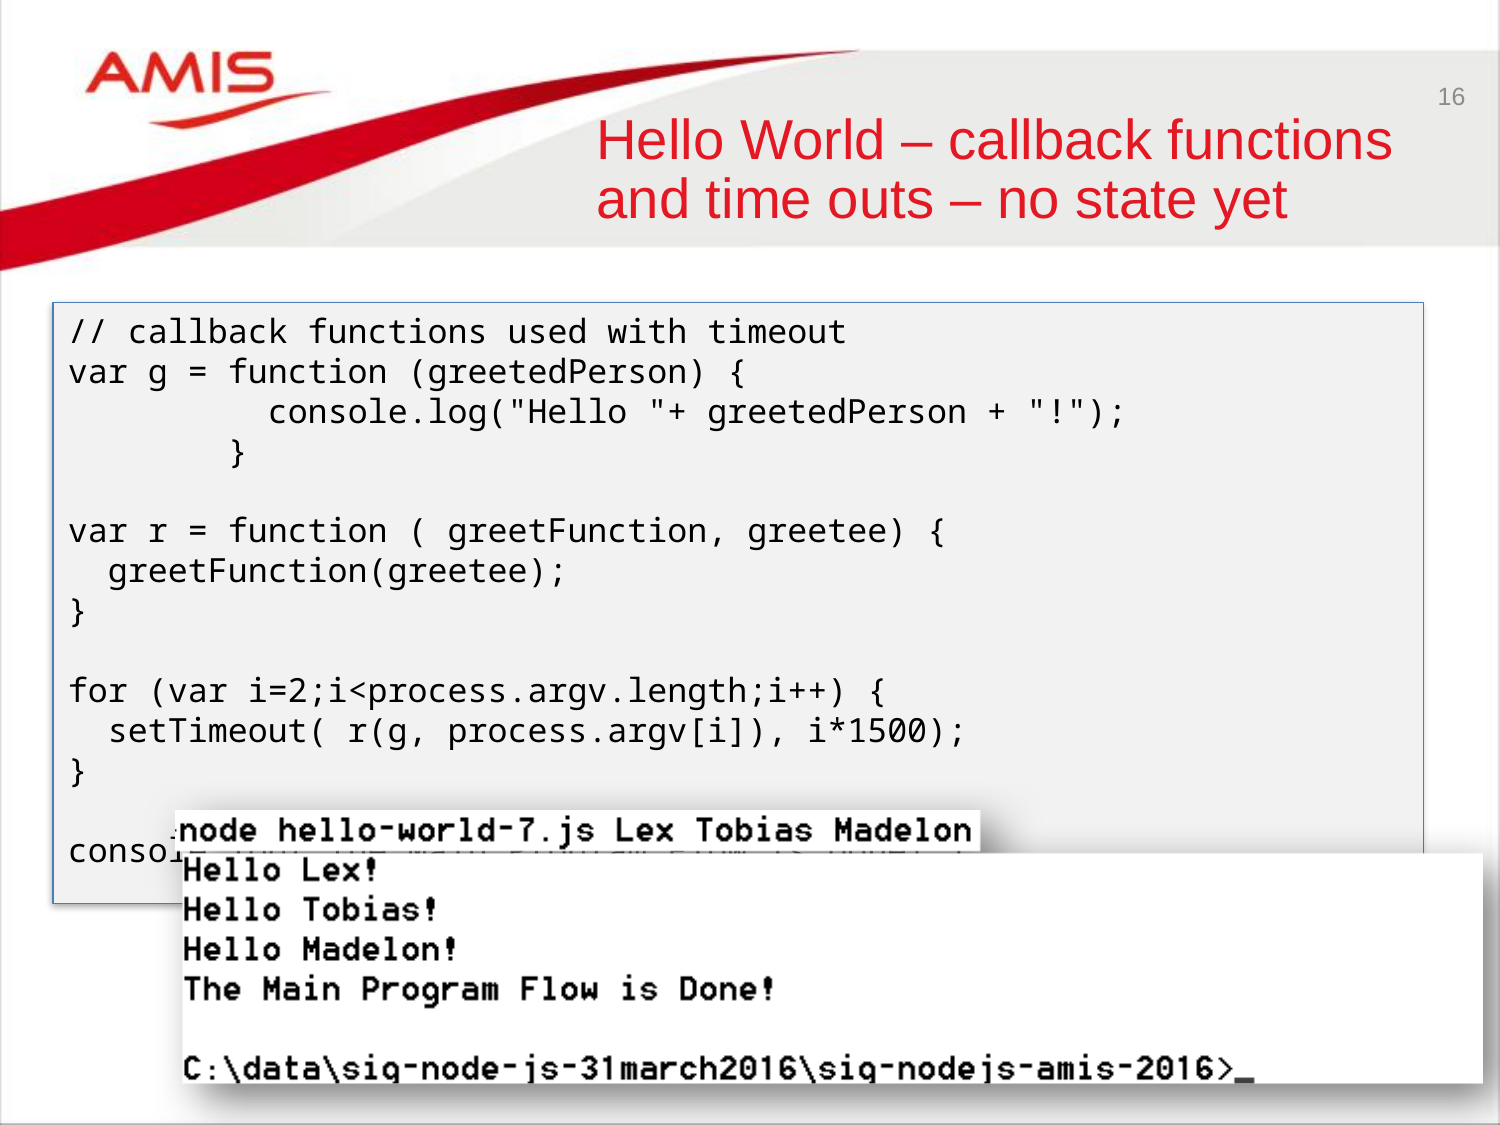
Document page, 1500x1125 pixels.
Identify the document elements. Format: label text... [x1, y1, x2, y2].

slide_number 16 [1328, 54, 1481, 138]
title Hello World – callback functions and time outs – no state yet [596, 90, 1447, 253]
text_box [52, 302, 158, 904]
text_box // callback functions used with timeout var g = function (greetedPerson) { console.log("Hello "+ greetedPerson + "!"); } var r = function ( greetFunction, greetee) { greetFunction(greetee); } for (var i=2;i<process.argv.length;i++) { setTimeout( r(g, process.argv[i]), i*1500); } console.log('The Main Program Flow is Done!'); [53, 302, 1447, 877]
picture [0, 0, 1500, 1125]
